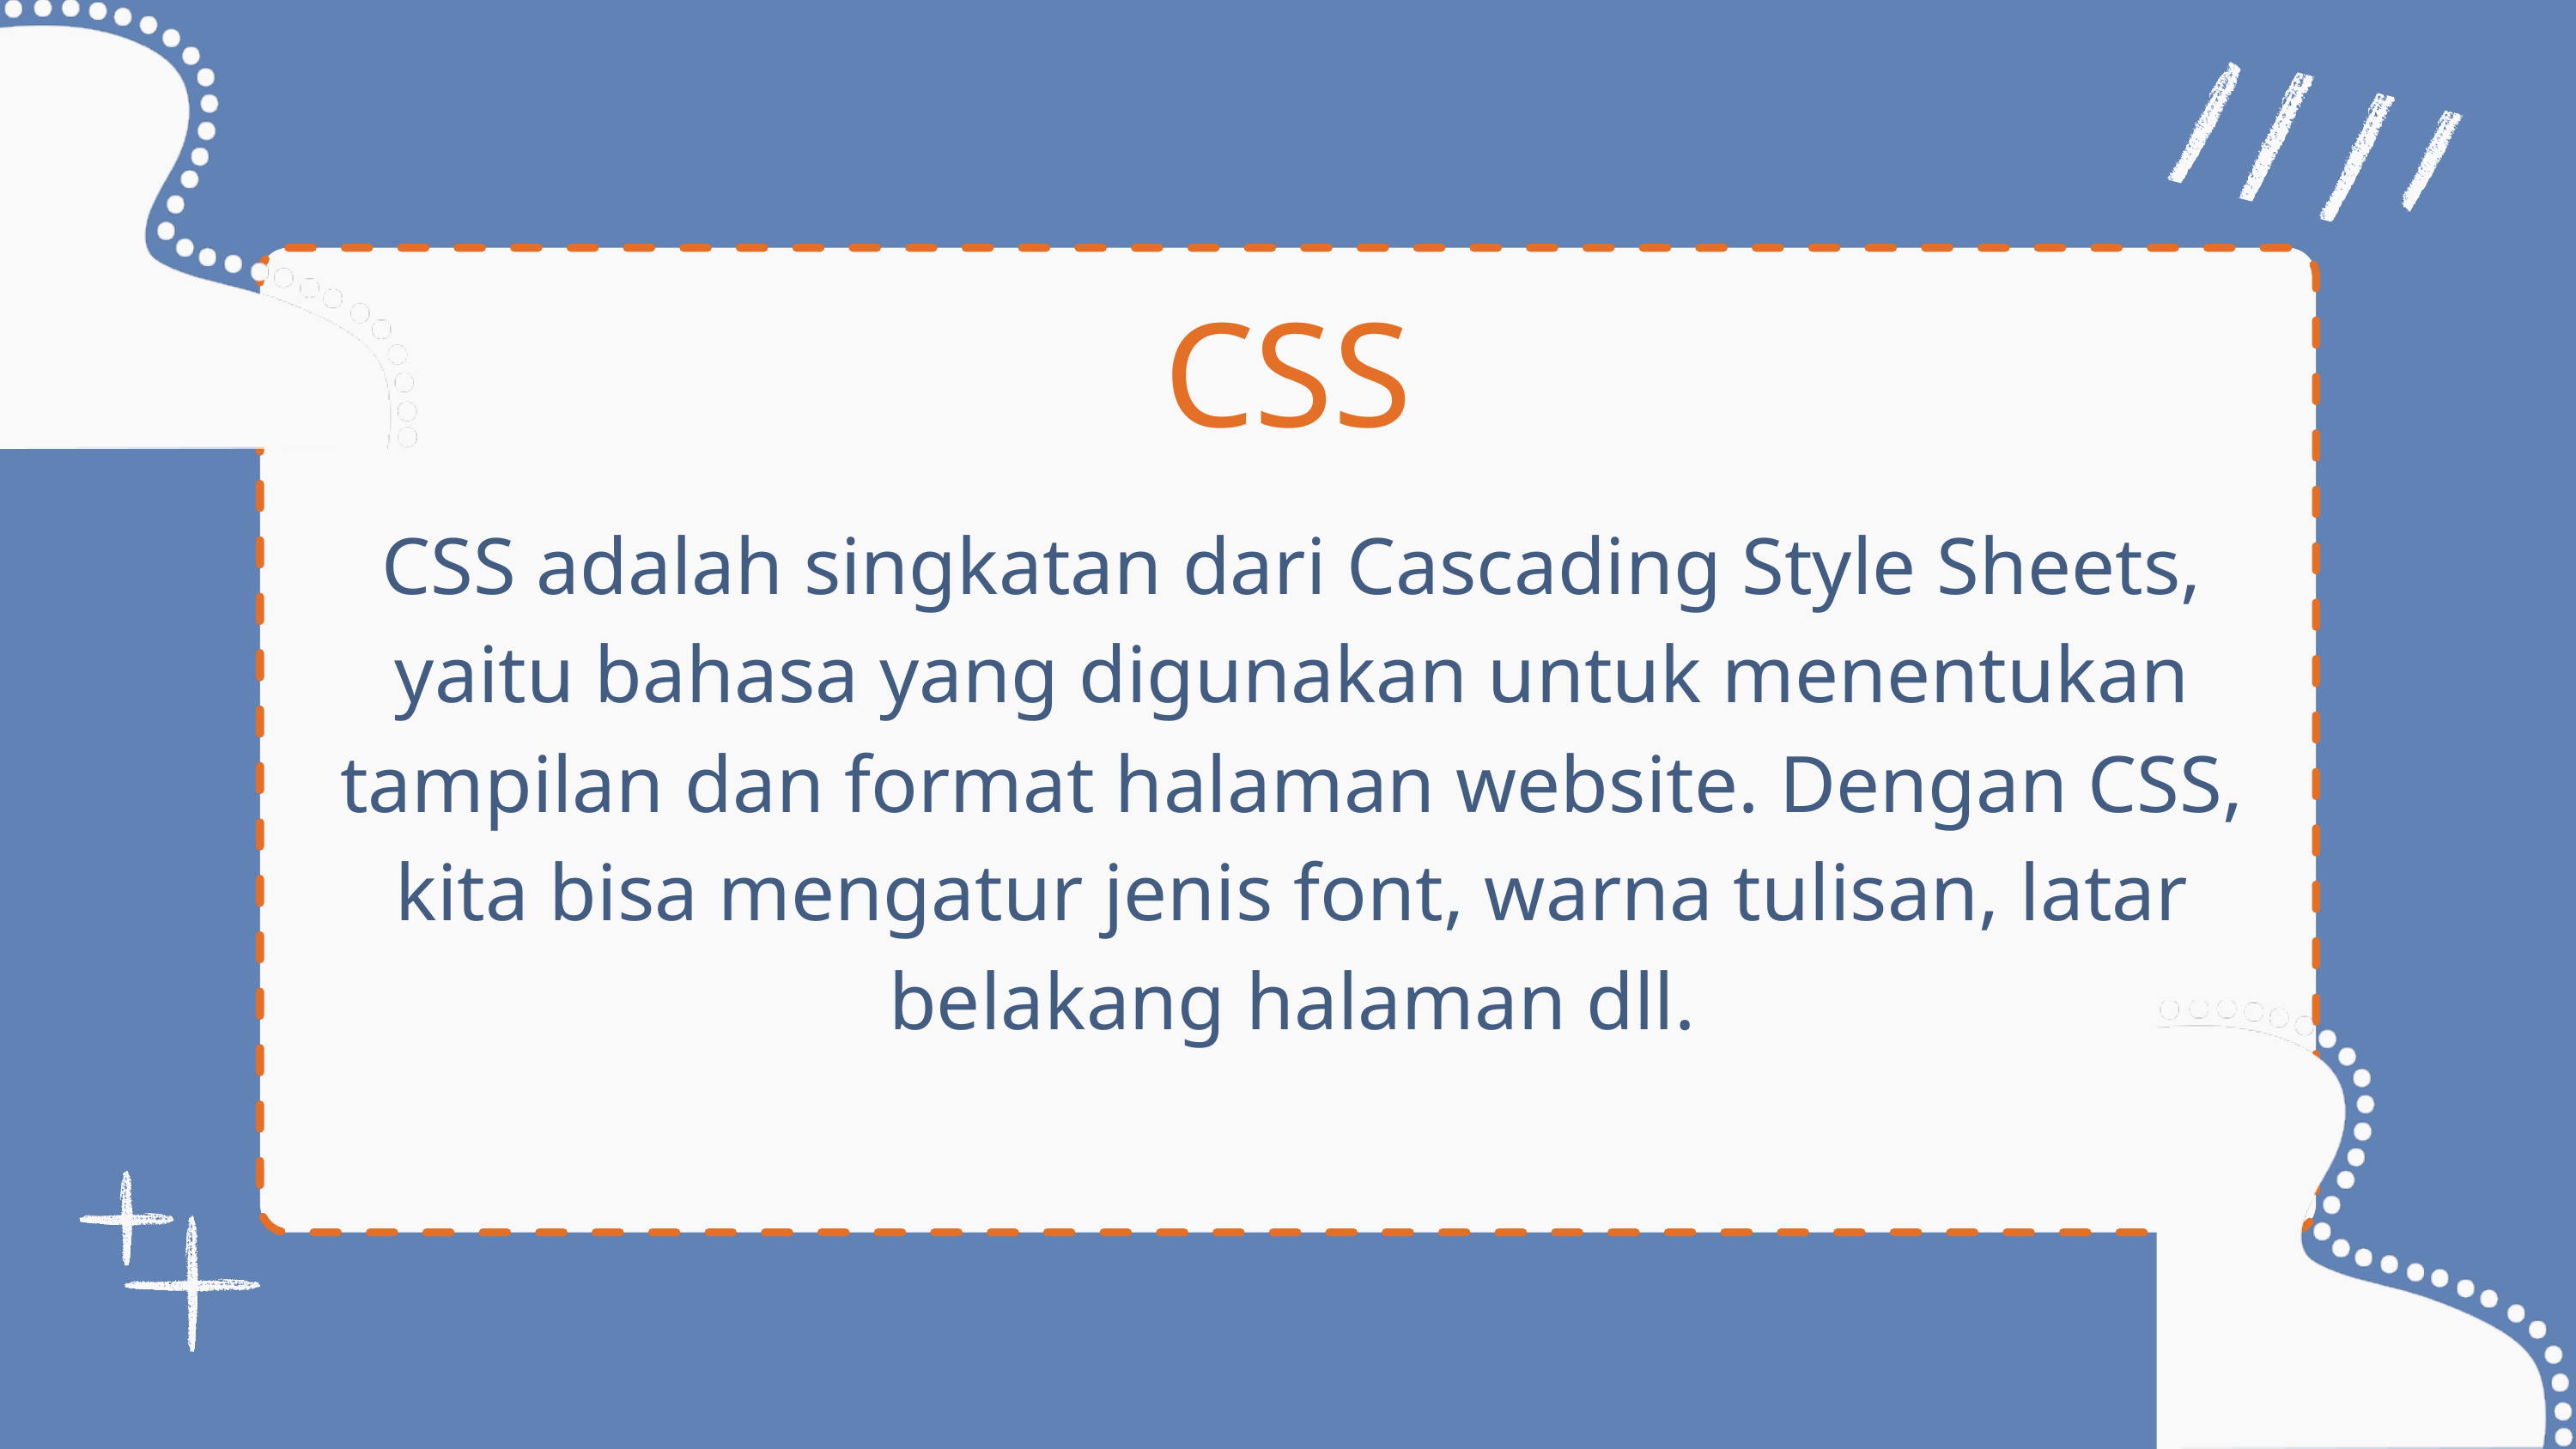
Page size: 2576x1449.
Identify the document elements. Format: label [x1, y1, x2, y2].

text_box [0, 0, 420, 449]
text_box [2166, 47, 2466, 248]
text_box [259, 247, 2317, 1233]
text_box [78, 1171, 260, 1354]
text_box [2156, 1000, 2576, 1449]
